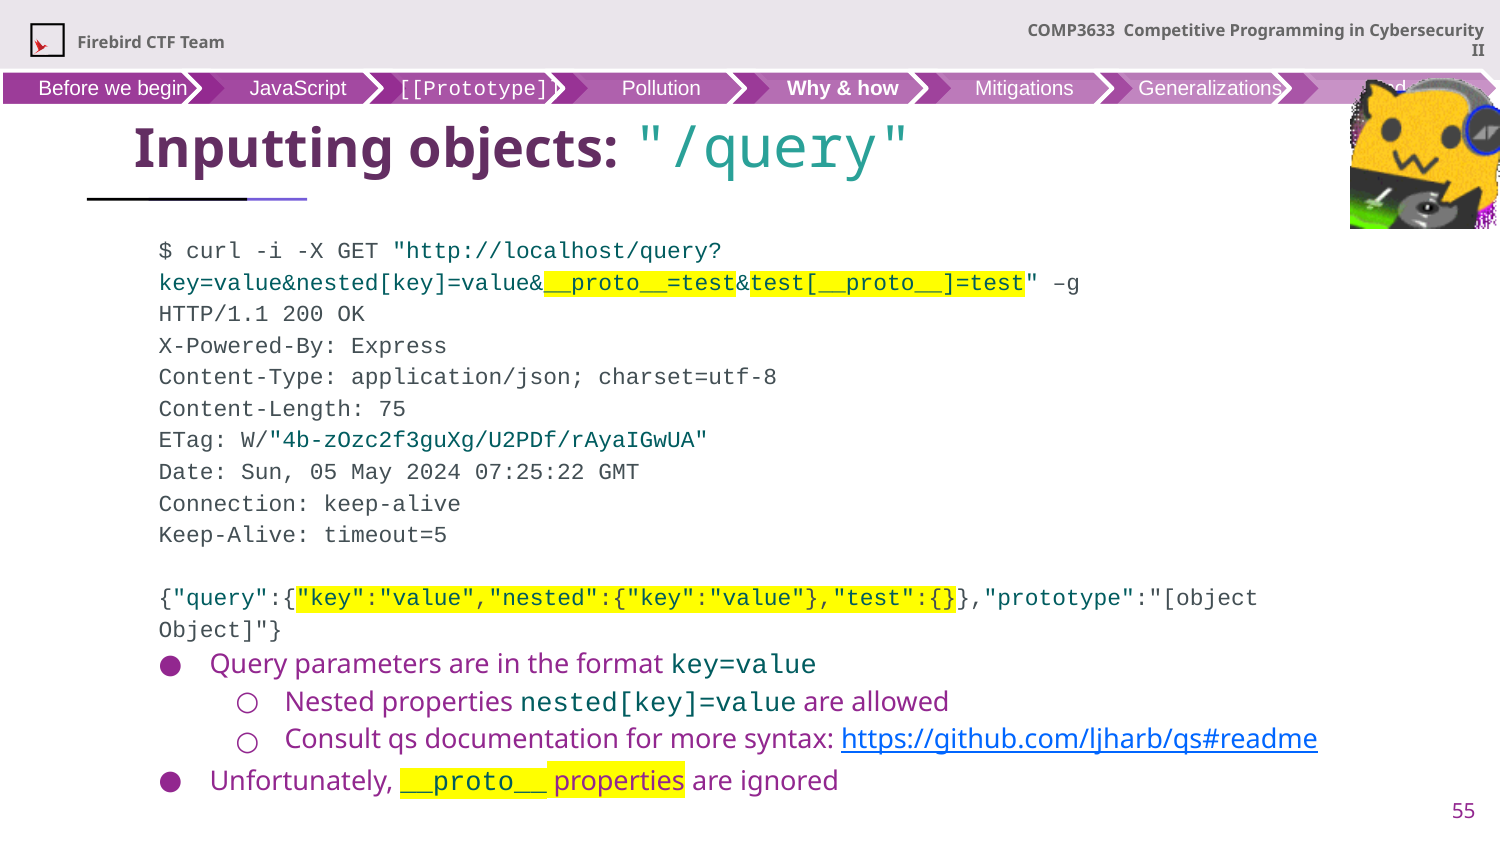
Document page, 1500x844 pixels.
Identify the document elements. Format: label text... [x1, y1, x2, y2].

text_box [0, 70, 1500, 107]
slide_number 55 [1400, 779, 1491, 844]
list $ curl -i -X GET "http://localhost/query?key=value&nested[key]=value&__proto__=test&test[__proto__]=test" –g HTTP/1.1 200 OK X-Powered-By: Express Content-Type: application/json; charset=utf-8 Content-Length: 75 ETag: W/"4b-zOzc2f3guXg/U2PDf/rAyaIGwUA" Date: Sun, 05 May 2024 07:25:22 GMT Connection: keep-alive Keep-Alive: timeout=5 {"query":{"key":"value","nested":{"key":"value"},"test":{}},"prototype":"[object Object]"} Query parameters are in the format key=value Nested properties nested[key]=value are allowed Consult qs documentation for more syntax: https://github.com/ljharb/qs#readme Unfortunately, __proto__ properties are ignored [119, 216, 1381, 780]
title Inputting objects: "/query" [119, 114, 1344, 182]
picture [1349, 78, 1500, 230]
picture [26, 19, 69, 61]
